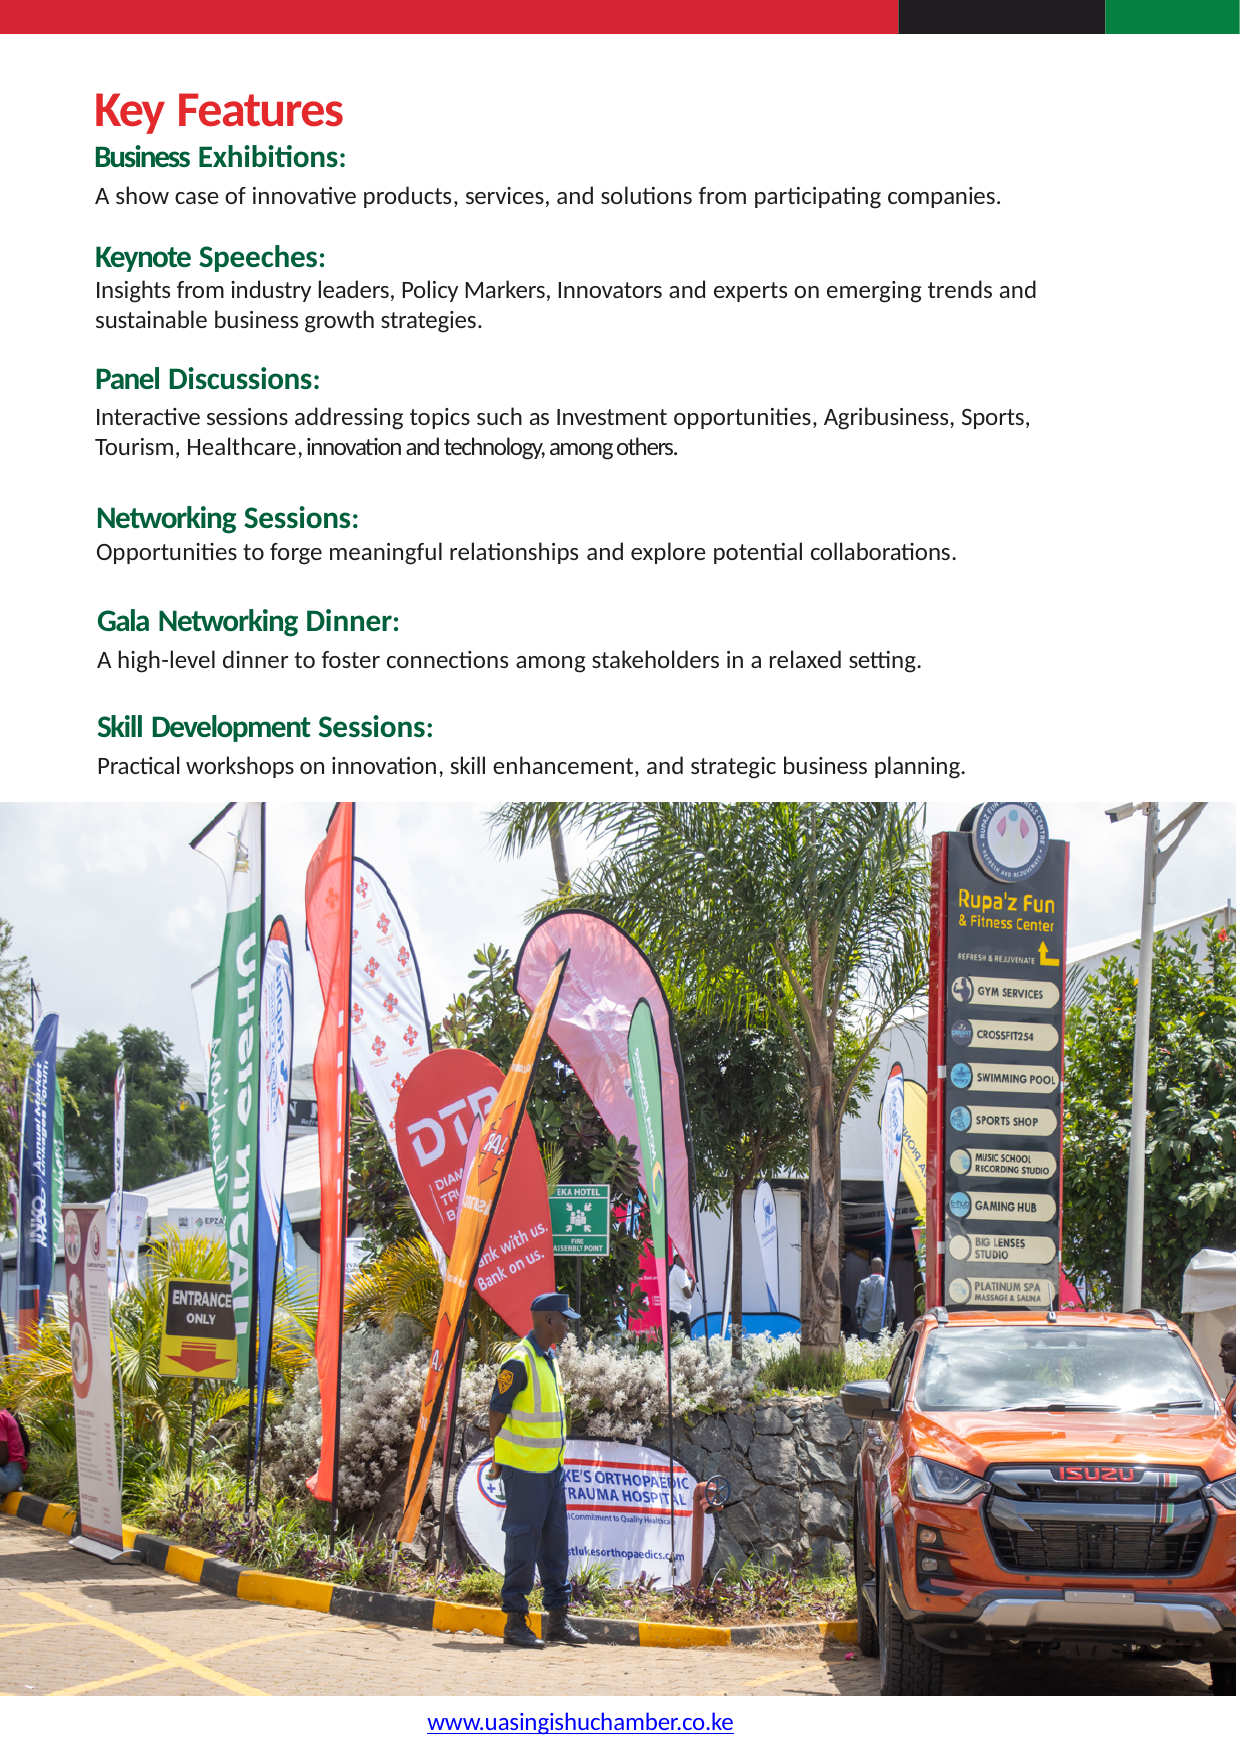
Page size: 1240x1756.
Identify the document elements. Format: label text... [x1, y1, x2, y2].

text_box A show case of innovative products, services, and solutions from participating companies. Keynote Speeches: Insights from industry leaders, Policy Markers, Innovators and experts on emerging trends and sustainable business growth strategies. Panel Discussions: Interactive sessions addressing topics such as Investment opportunities, Agribusiness, Sports, Tourism, Healthcare, innovation and technology, among others. Networking Sessions: Opportunities to forge meaningful relationships and explore potential collaborations. Gala Networking Dinner: A high-level dinner to foster connections among stakeholders in a relaxed setting. Skill Development Sessions: Practical workshops on innovation, skill enhancement, and strategic business planning. [93, 176, 1127, 780]
title Key Features Business Exhibitions: [54, 59, 1167, 370]
text_box www.uasingishuchamber.co.ke [425, 1704, 820, 1736]
picture [0, 802, 1237, 1696]
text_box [0, 0, 1240, 35]
